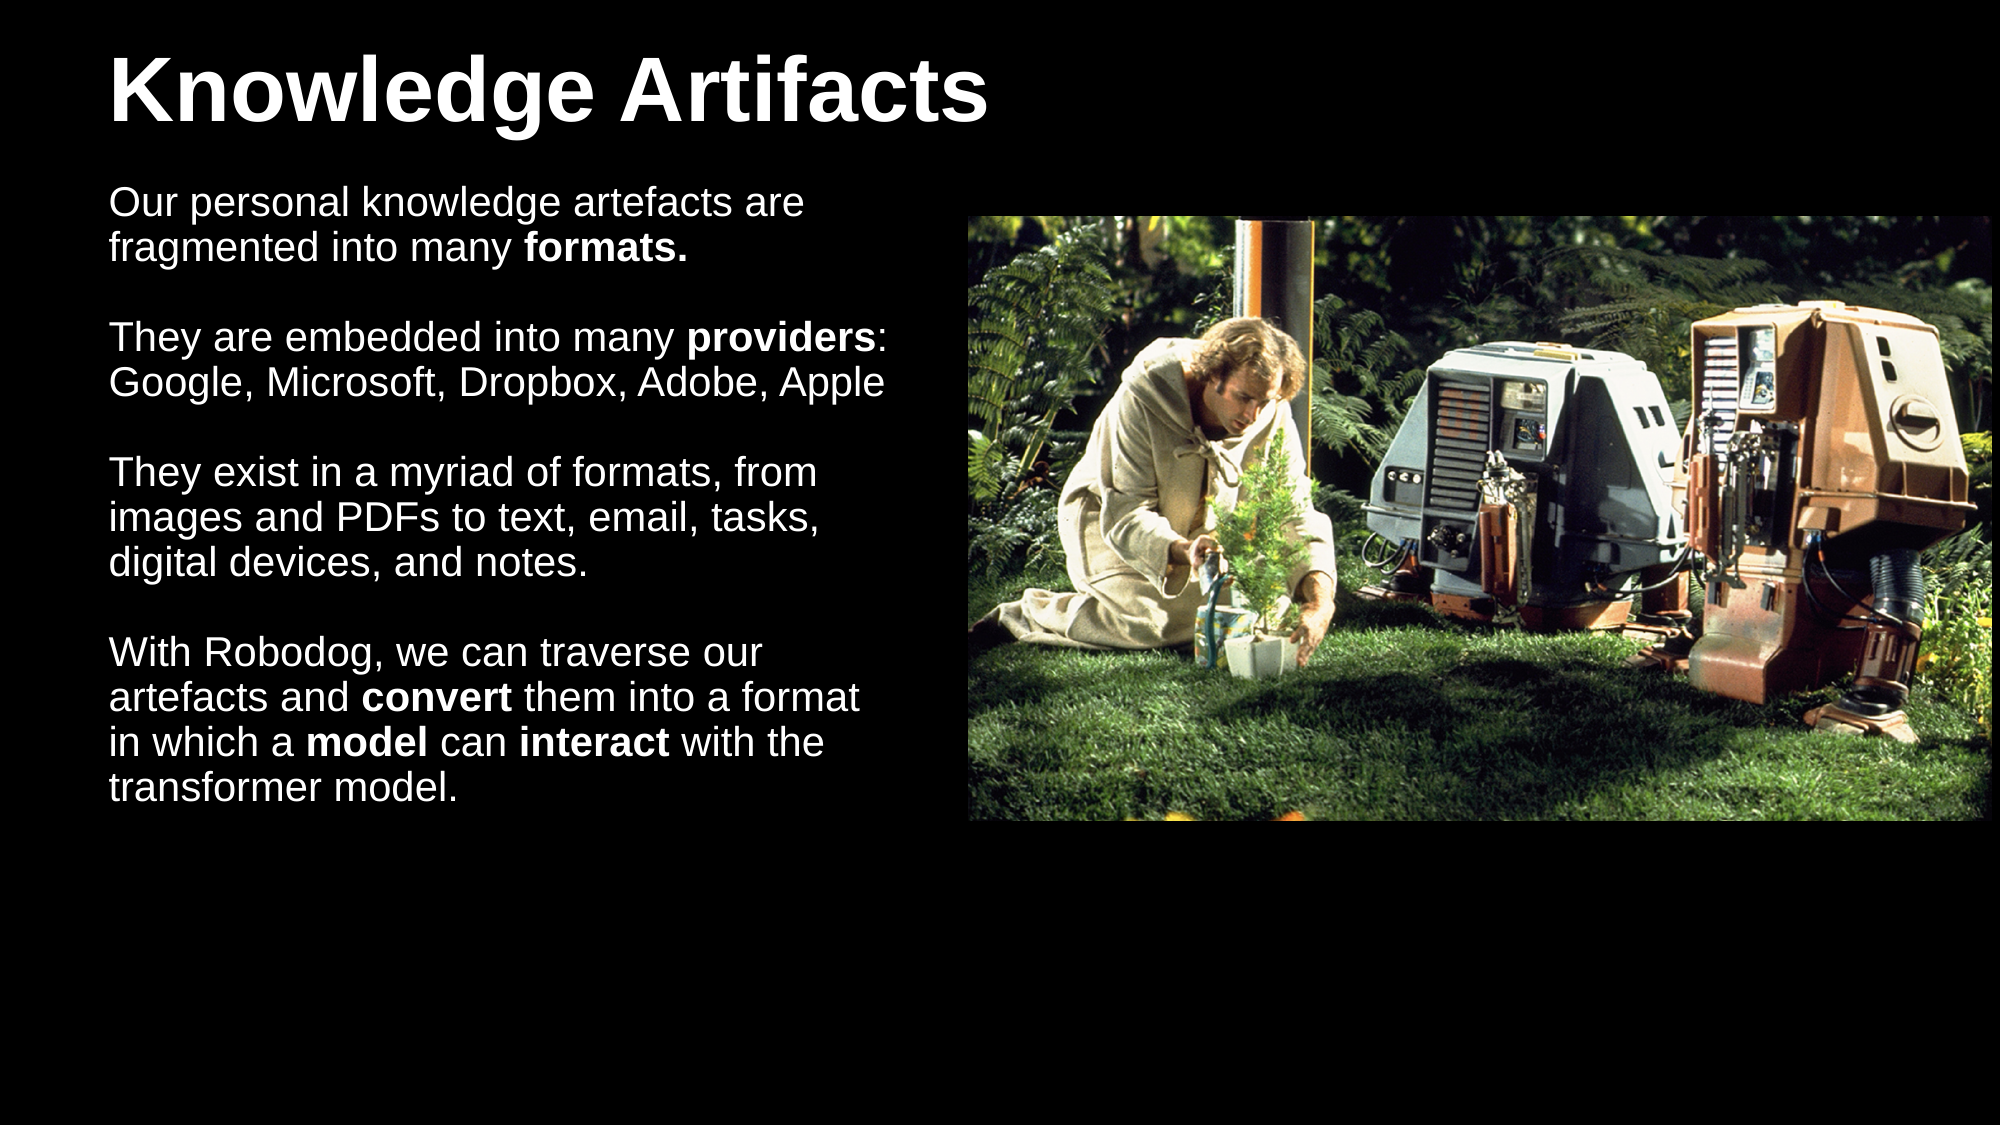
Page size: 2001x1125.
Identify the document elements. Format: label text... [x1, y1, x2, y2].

title Knowledge Artifacts [88, 0, 1425, 161]
subtitle Our personal knowledge artefacts are fragmented into many formats. They are embedded into many providers: Google, Microsoft, Dropbox, Adobe, Apple They exist in a myriad of formats, from images and PDFs to text, email, tasks, digital devices, and notes. With Robodog, we can traverse our artefacts and convert them into a format in which a model can interact with the transformer model. [88, 160, 923, 903]
picture [967, 216, 1992, 821]
